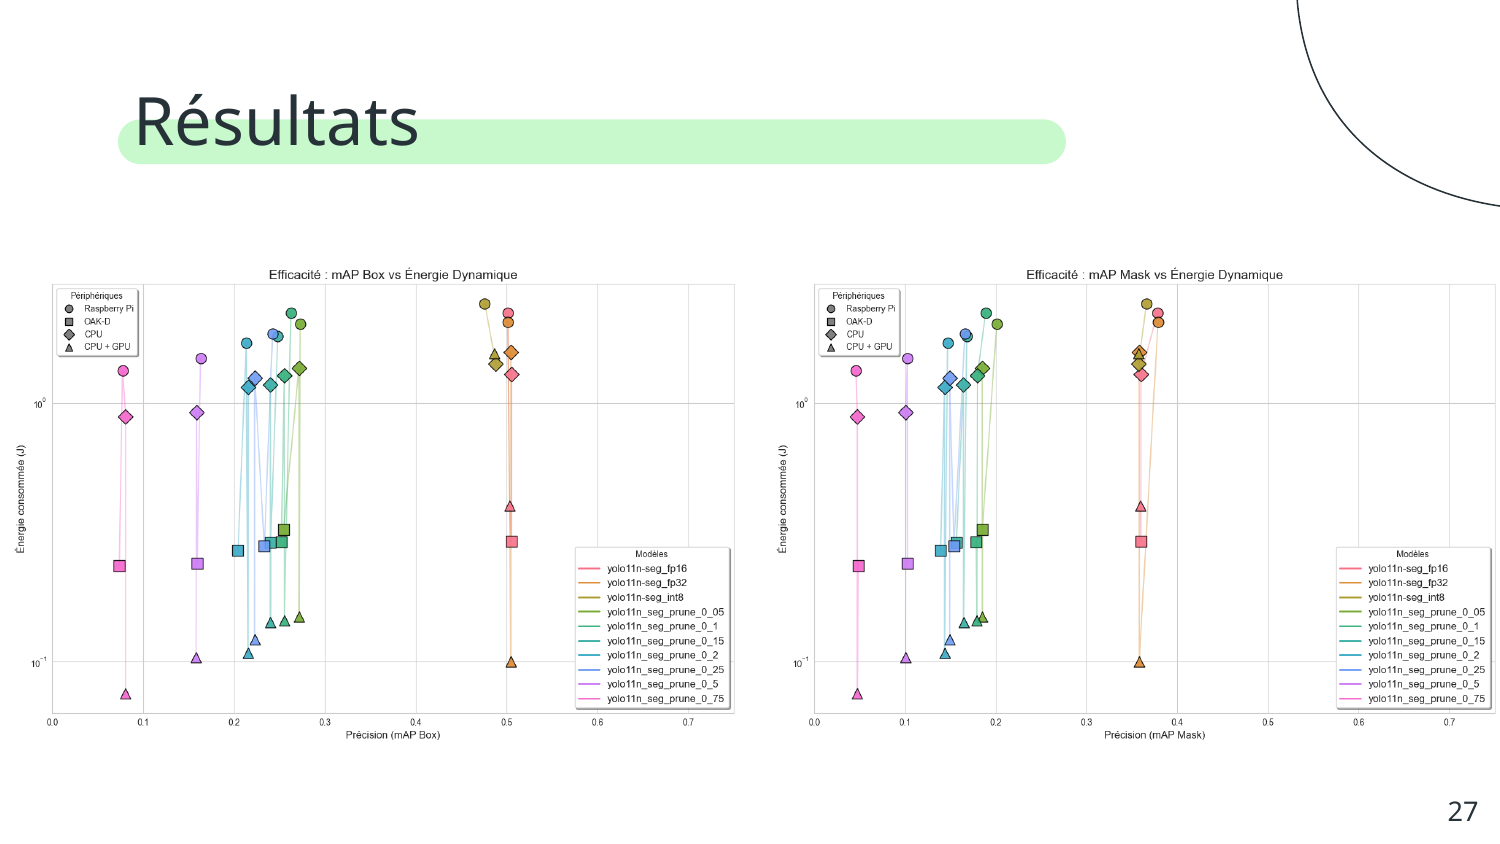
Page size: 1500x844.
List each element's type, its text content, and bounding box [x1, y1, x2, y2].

picture [770, 260, 1500, 746]
slide_number ‹#› [1403, 779, 1494, 844]
picture [9, 260, 739, 746]
title Résultats [118, 63, 1382, 165]
